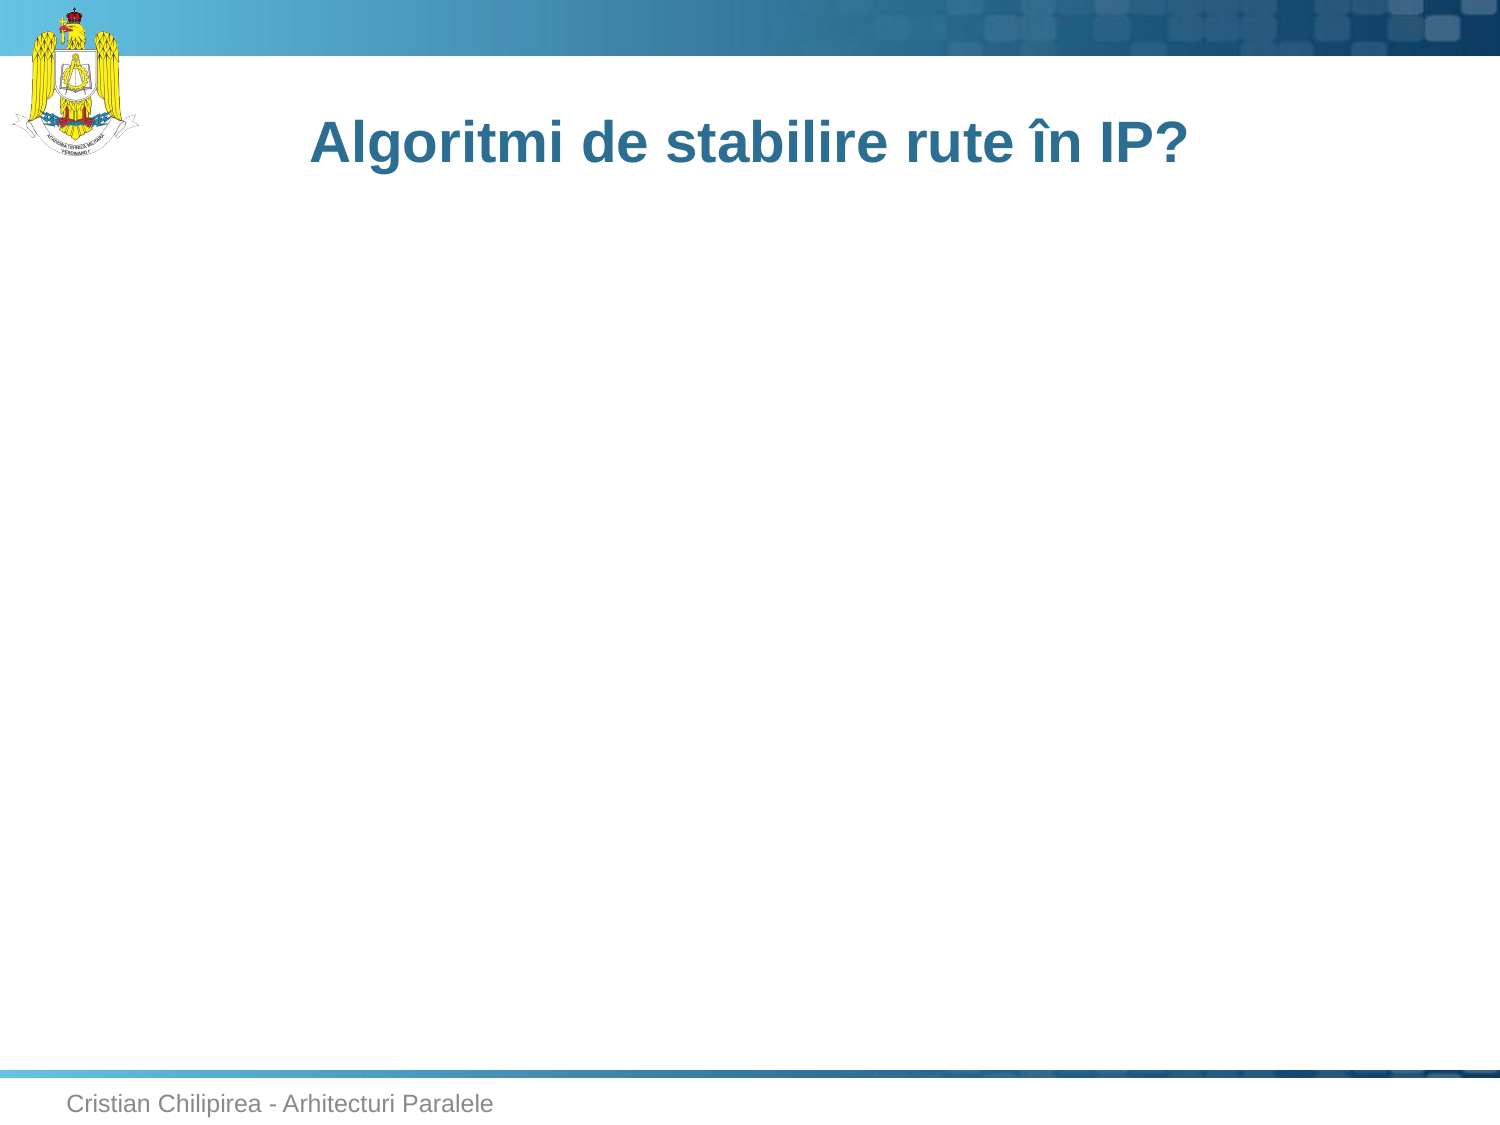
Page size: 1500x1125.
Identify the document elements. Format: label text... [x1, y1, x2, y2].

picture [0, 1070, 1500, 1078]
picture [0, 0, 1500, 156]
footer Cristian Chilipirea - Arhitecturi Paralele [51, 1083, 1157, 1125]
title Algoritmi de stabilire rute în IP? [51, 102, 1449, 178]
